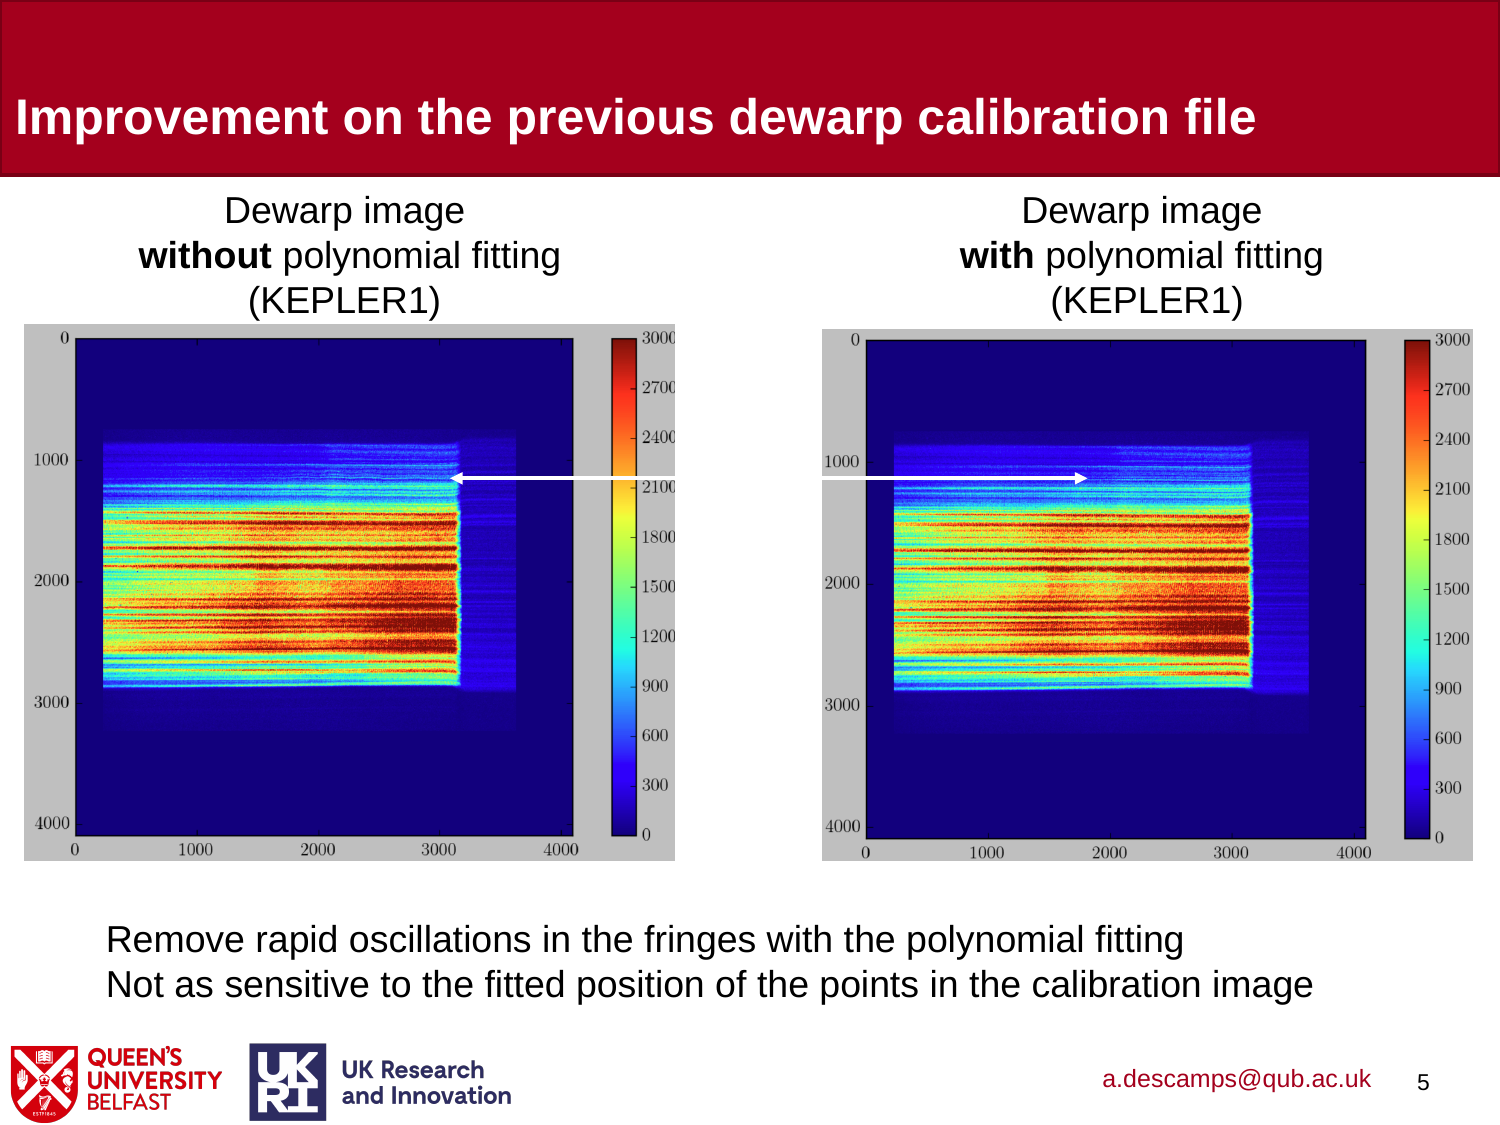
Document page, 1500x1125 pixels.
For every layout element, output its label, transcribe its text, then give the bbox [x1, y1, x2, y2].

picture [249, 1043, 511, 1121]
picture [10, 1043, 223, 1125]
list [24, 324, 676, 861]
picture [821, 328, 1473, 861]
text_box Dewarp image with polynomial fitting (KEPLER1) [840, 179, 1454, 327]
title Improvement on the previous dewarp calibration file [15, 21, 1485, 145]
text_box Remove rapid oscillations in the fringes with the polynomial fitting Not as sensitive to the fitted position of the points in the calibration image [91, 907, 1409, 1013]
slide_number 5 [1405, 1036, 1458, 1125]
text_box Dewarp image without polynomial fitting (KEPLER1) [43, 179, 657, 323]
